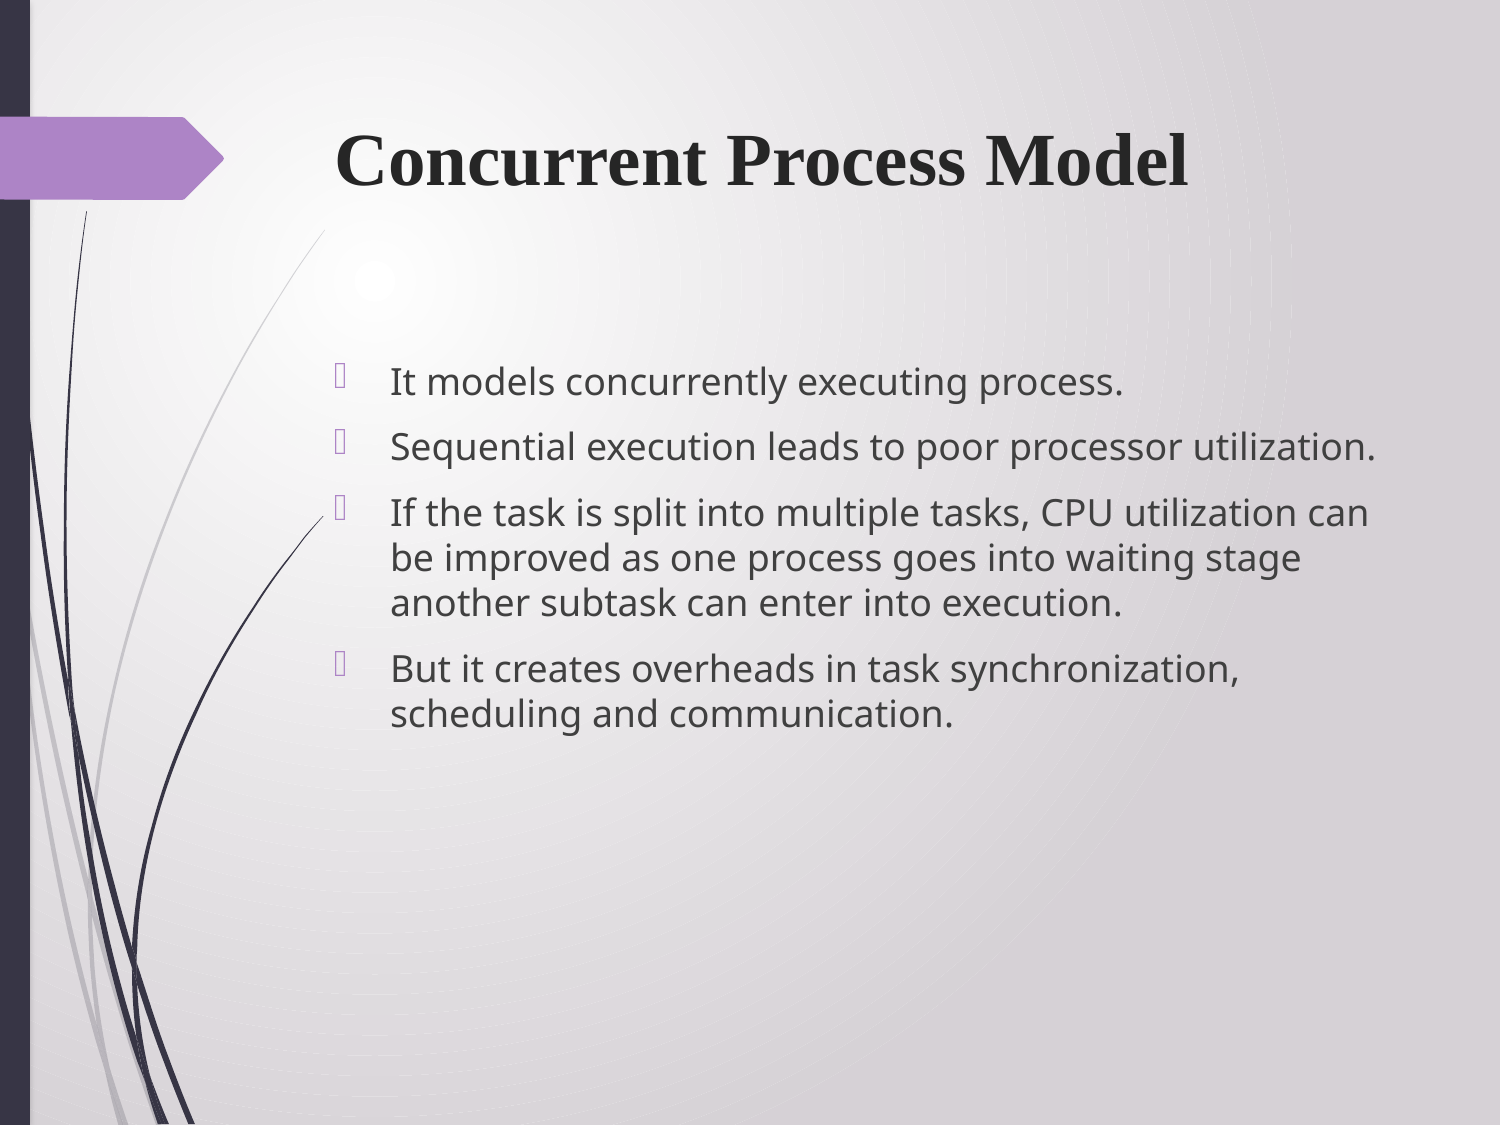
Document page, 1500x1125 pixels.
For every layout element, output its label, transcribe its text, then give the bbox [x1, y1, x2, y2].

list It models concurrently executing process. Sequential execution leads to poor processor utilization. If the task is split into multiple tasks, CPU utilization can be improved as one process goes into waiting stage another subtask can enter into execution. But it creates overheads in task synchronization, scheduling and communication. [318, 350, 1400, 970]
title Concurrent Process Model [319, 102, 1400, 313]
